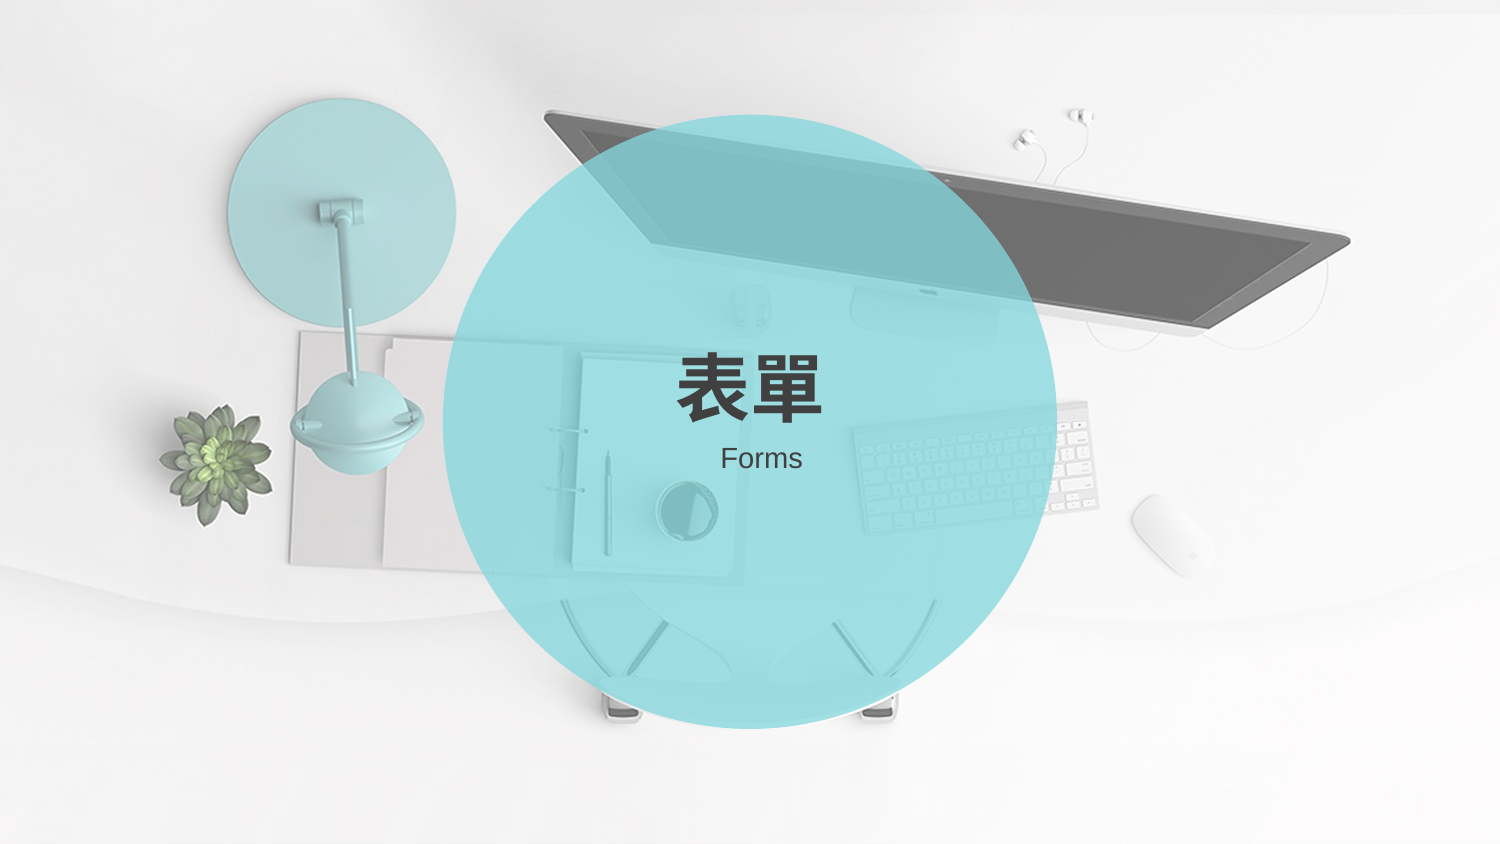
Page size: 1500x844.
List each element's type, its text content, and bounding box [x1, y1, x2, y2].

list 表單 [442, 339, 1058, 434]
list Forms [454, 433, 1069, 481]
text_box 200px [0, 0, 1500, 844]
